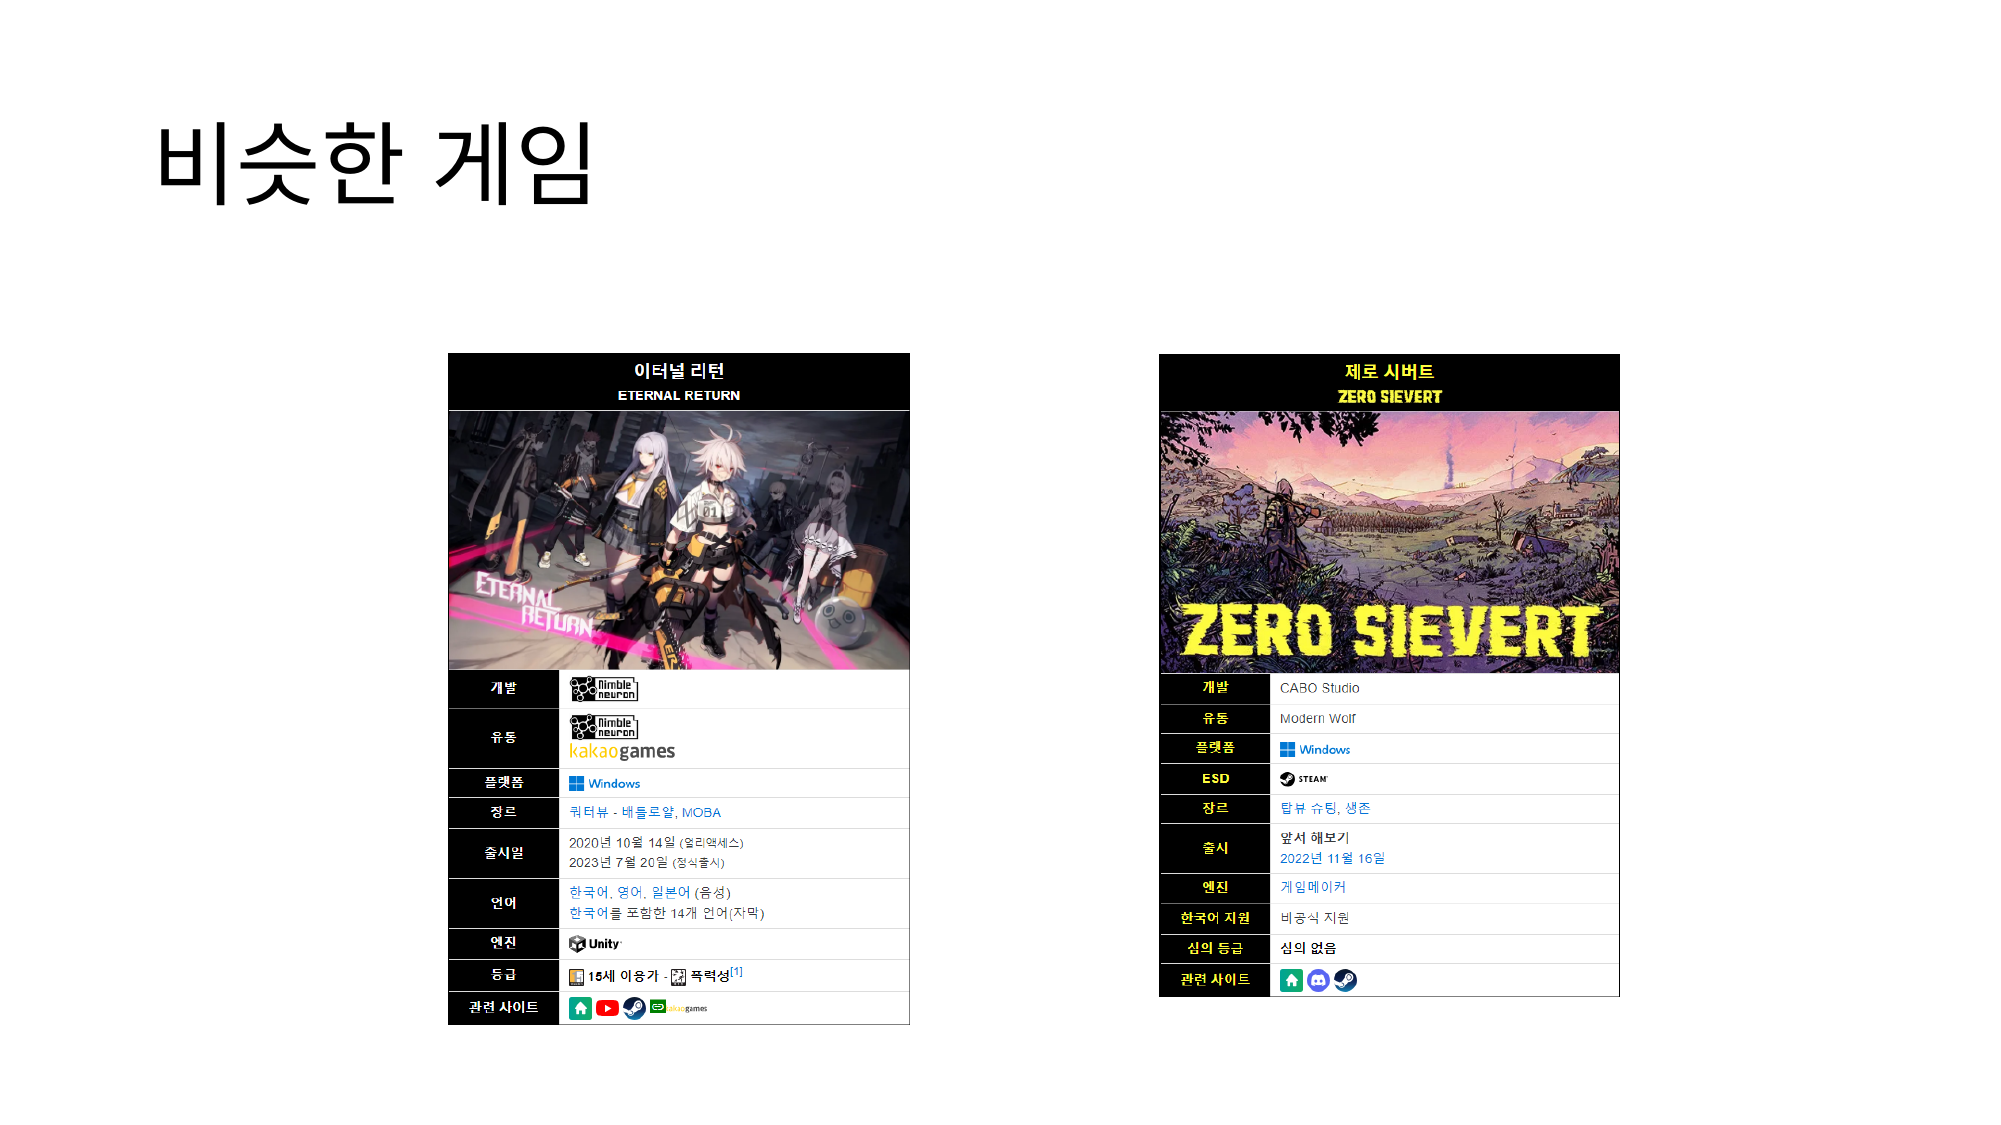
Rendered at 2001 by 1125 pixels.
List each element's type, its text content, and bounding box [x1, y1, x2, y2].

picture [1158, 352, 1620, 997]
title 비슷한 게임 [137, 59, 1863, 278]
picture [447, 353, 910, 1025]
